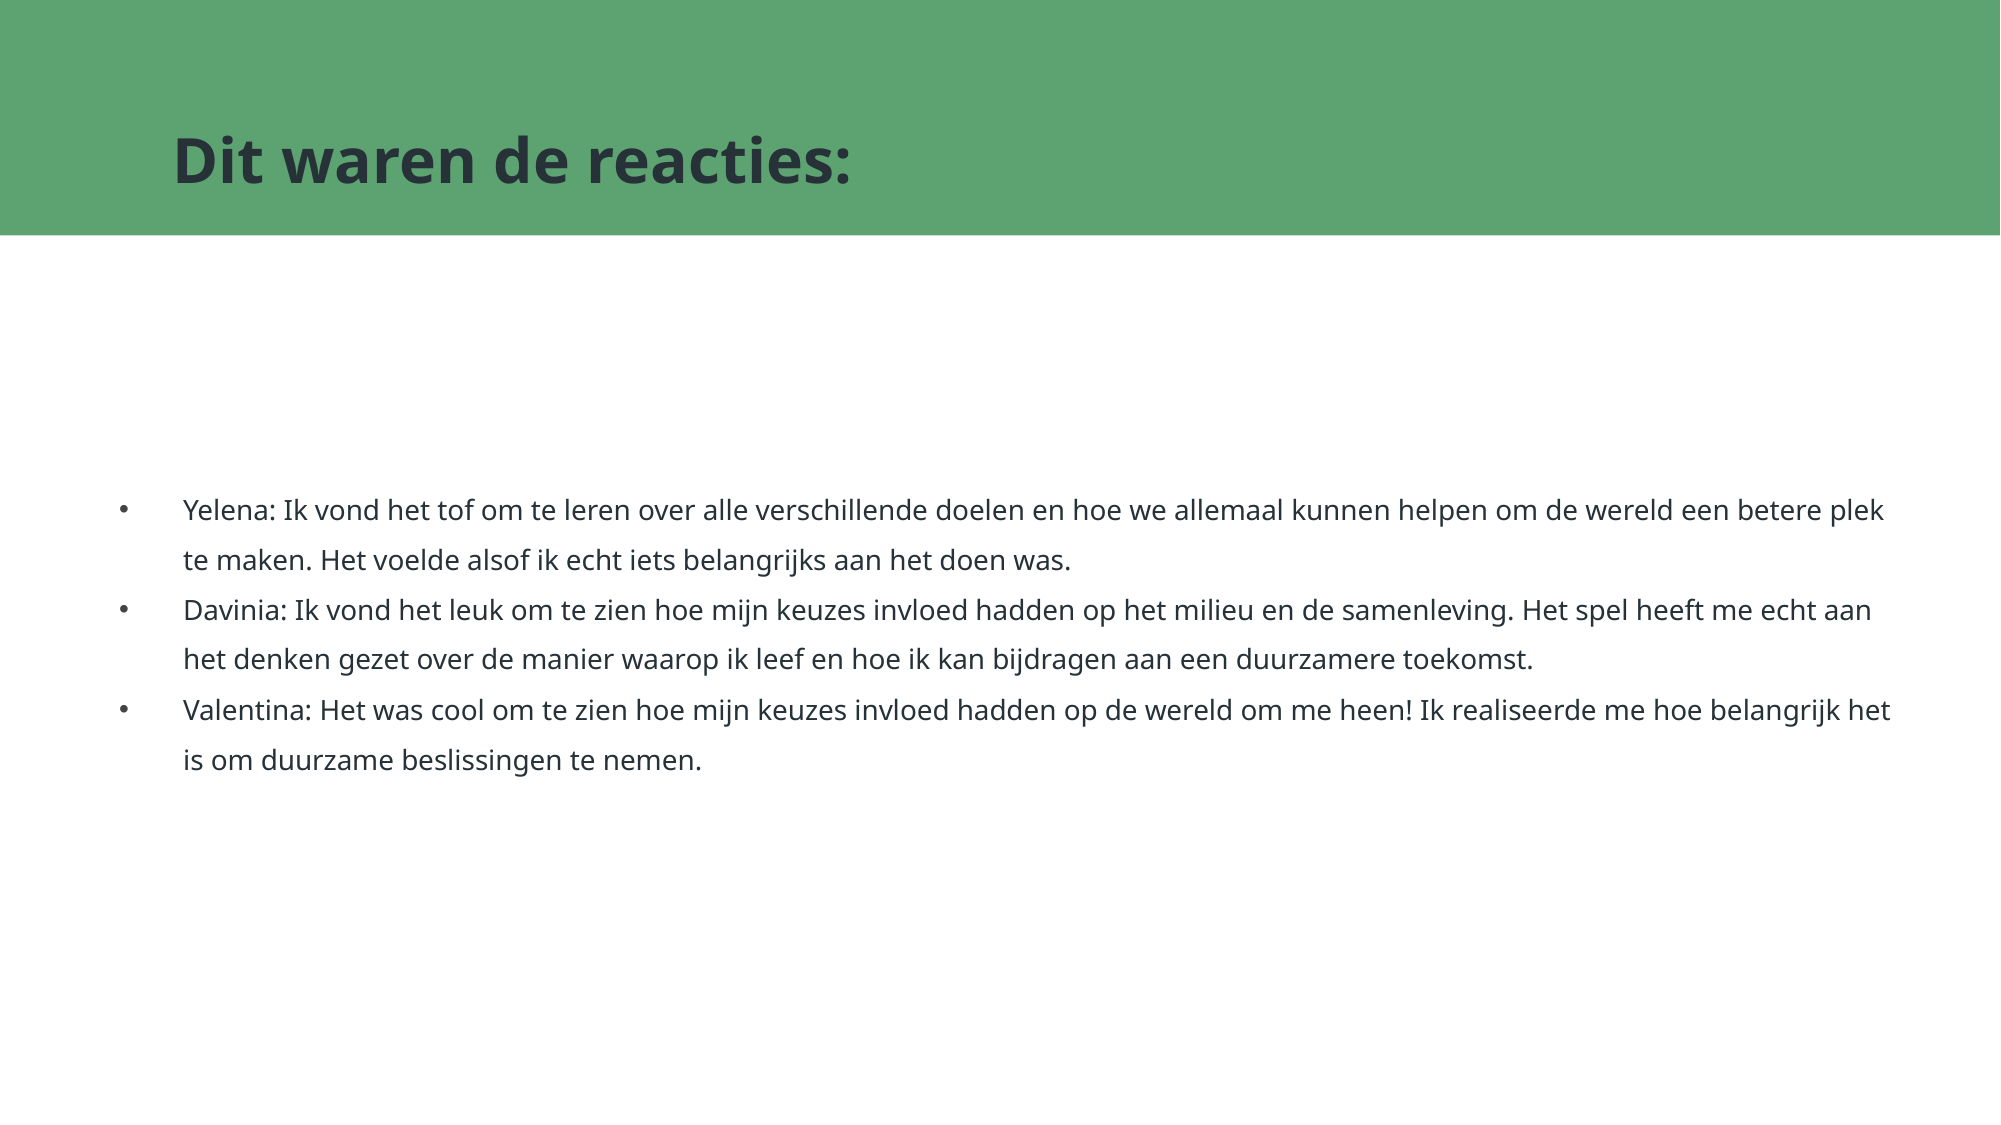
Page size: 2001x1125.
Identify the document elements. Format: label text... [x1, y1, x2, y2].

title Dit waren de reacties: [157, 95, 2000, 221]
text_box Yelena: Ik vond het tof om te leren over alle verschillende doelen en hoe we allemaal kunnen helpen om de wereld een betere plek te maken. Het voelde alsof ik echt iets belangrijks aan het doen was. Davinia: Ik vond het leuk om te zien hoe mijn keuzes invloed hadden op het milieu en de samenleving. Het spel heeft me echt aan het denken gezet over de manier waarop ik leef en hoe ik kan bijdragen aan een duurzamere toekomst. Valentina: Het was cool om te zien hoe mijn keuzes invloed hadden op de wereld om me heen! Ik realiseerde me hoe belangrijk het is om duurzame beslissingen te nemen. [68, 252, 1932, 1000]
